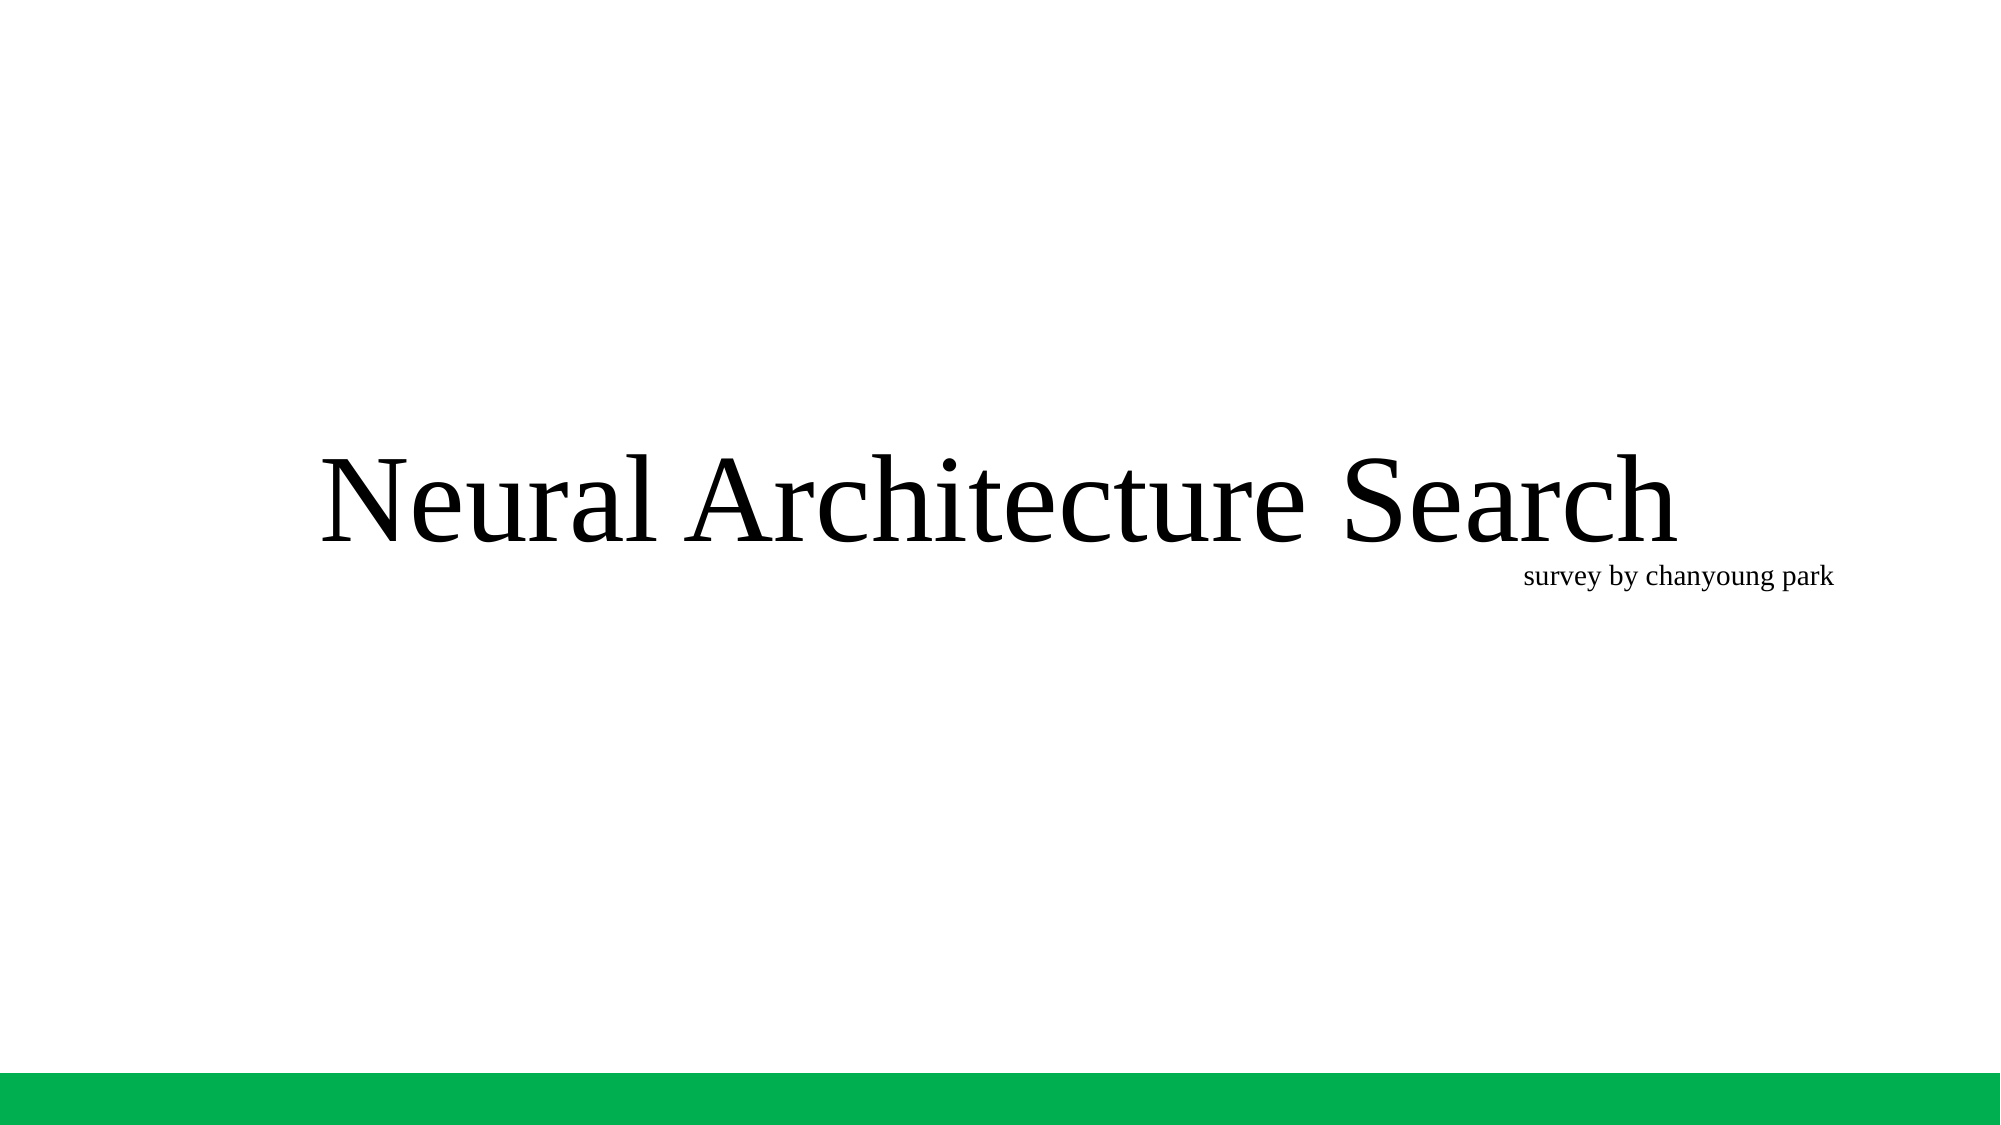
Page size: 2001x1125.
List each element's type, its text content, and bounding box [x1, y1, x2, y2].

title Neural Architecture Search [249, 184, 1750, 576]
text_box [0, 1072, 2000, 1125]
subtitle survey by chanyoung park [929, 552, 2000, 825]
